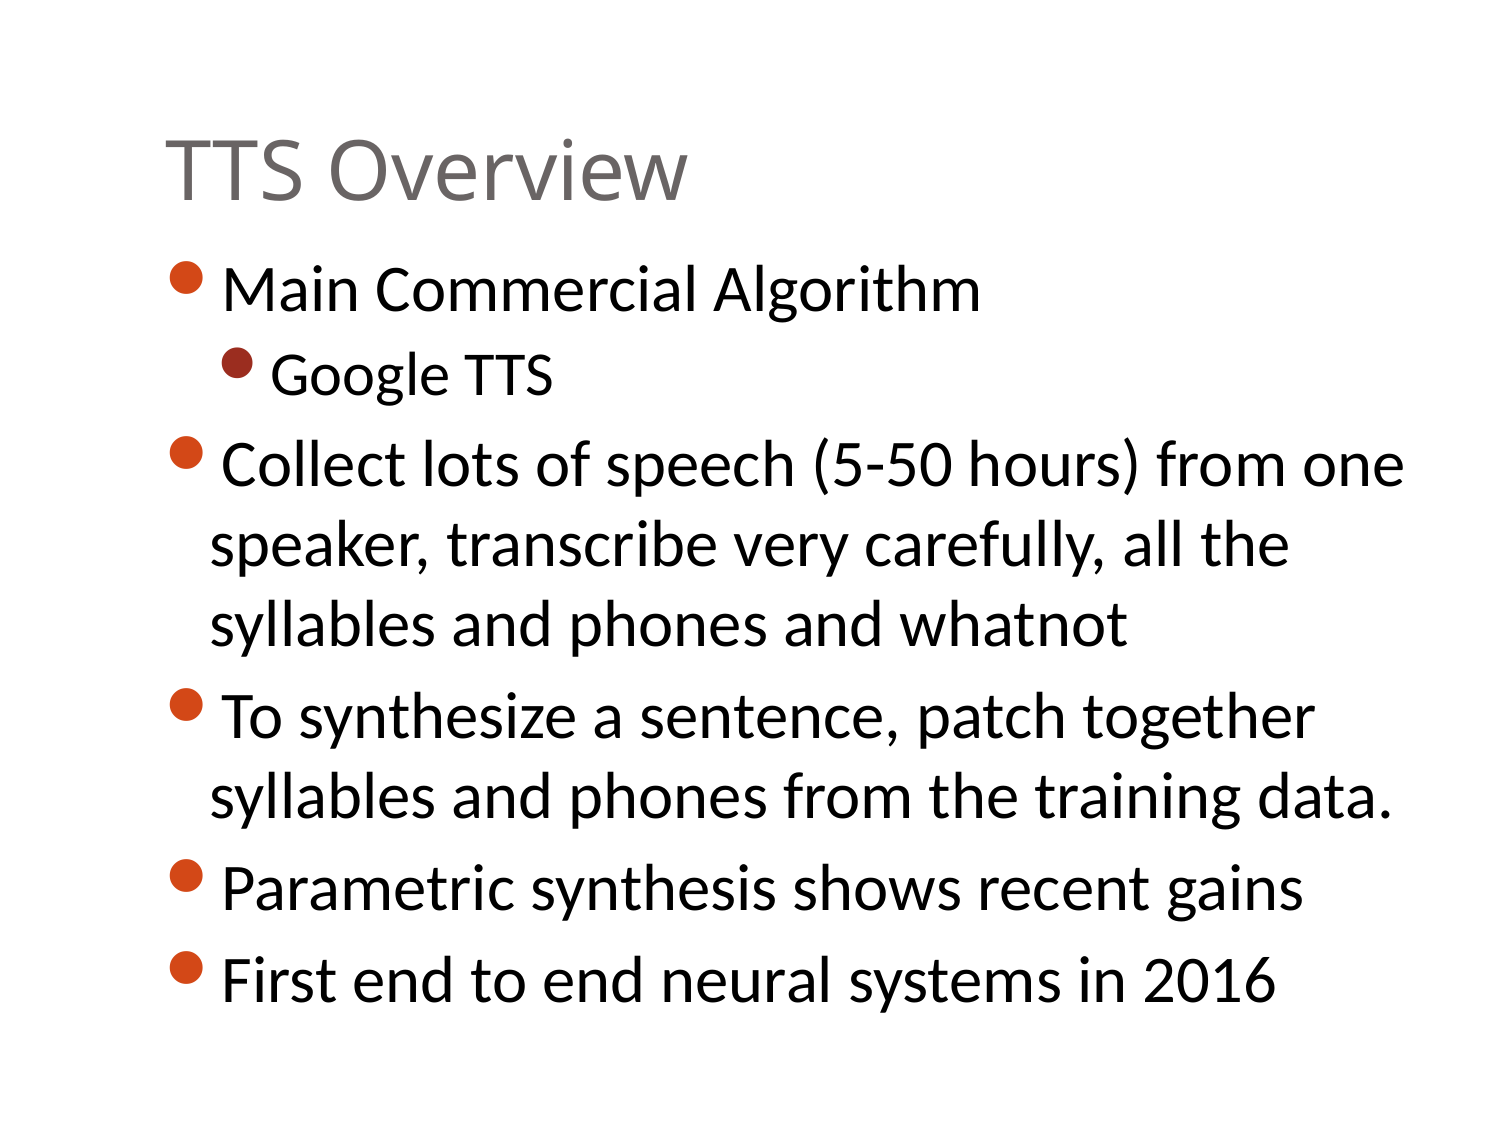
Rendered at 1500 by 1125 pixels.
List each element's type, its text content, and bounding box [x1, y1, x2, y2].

list Main Commercial Algorithm Google TTS Collect lots of speech (5-50 hours) from one speaker, transcribe very carefully, all the syllables and phones and whatnot To synthesize a sentence, patch together syllables and phones from the training data. Parametric synthesis shows recent gains First end to end neural systems in 2016 [149, 237, 1426, 988]
title TTS Overview [149, 44, 1426, 233]
